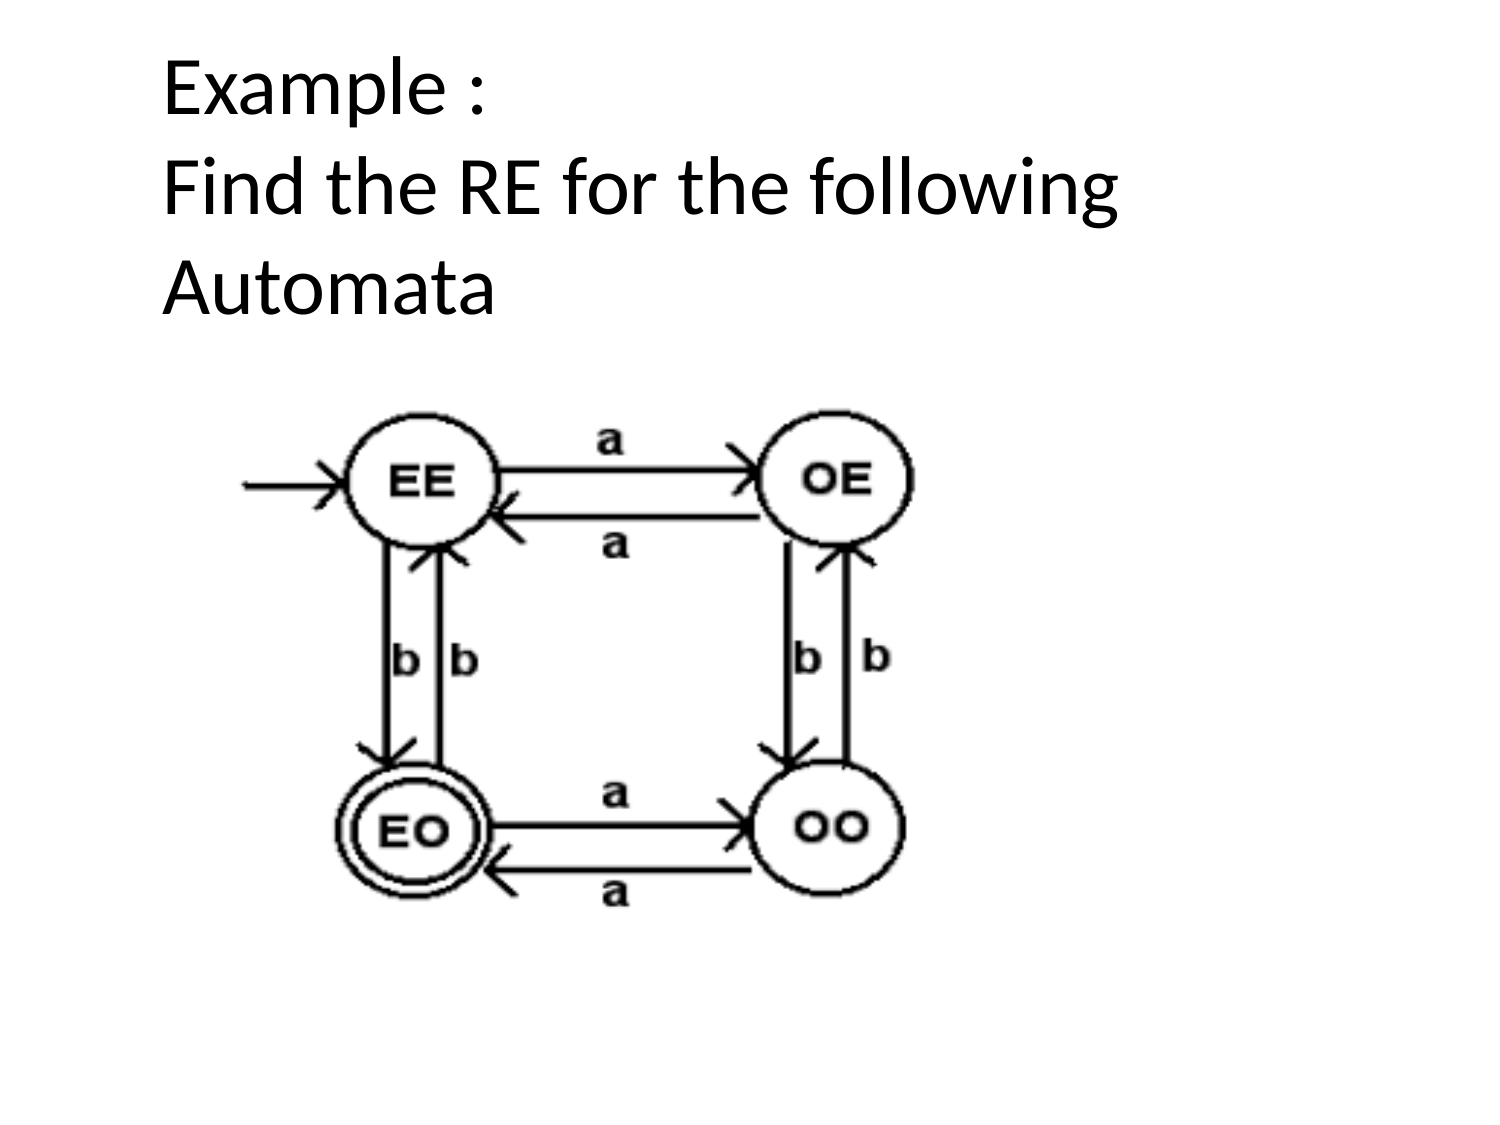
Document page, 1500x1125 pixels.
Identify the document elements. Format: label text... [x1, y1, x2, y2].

picture [237, 398, 939, 938]
title Example : Find the RE for the following Automata [162, 31, 1363, 335]
